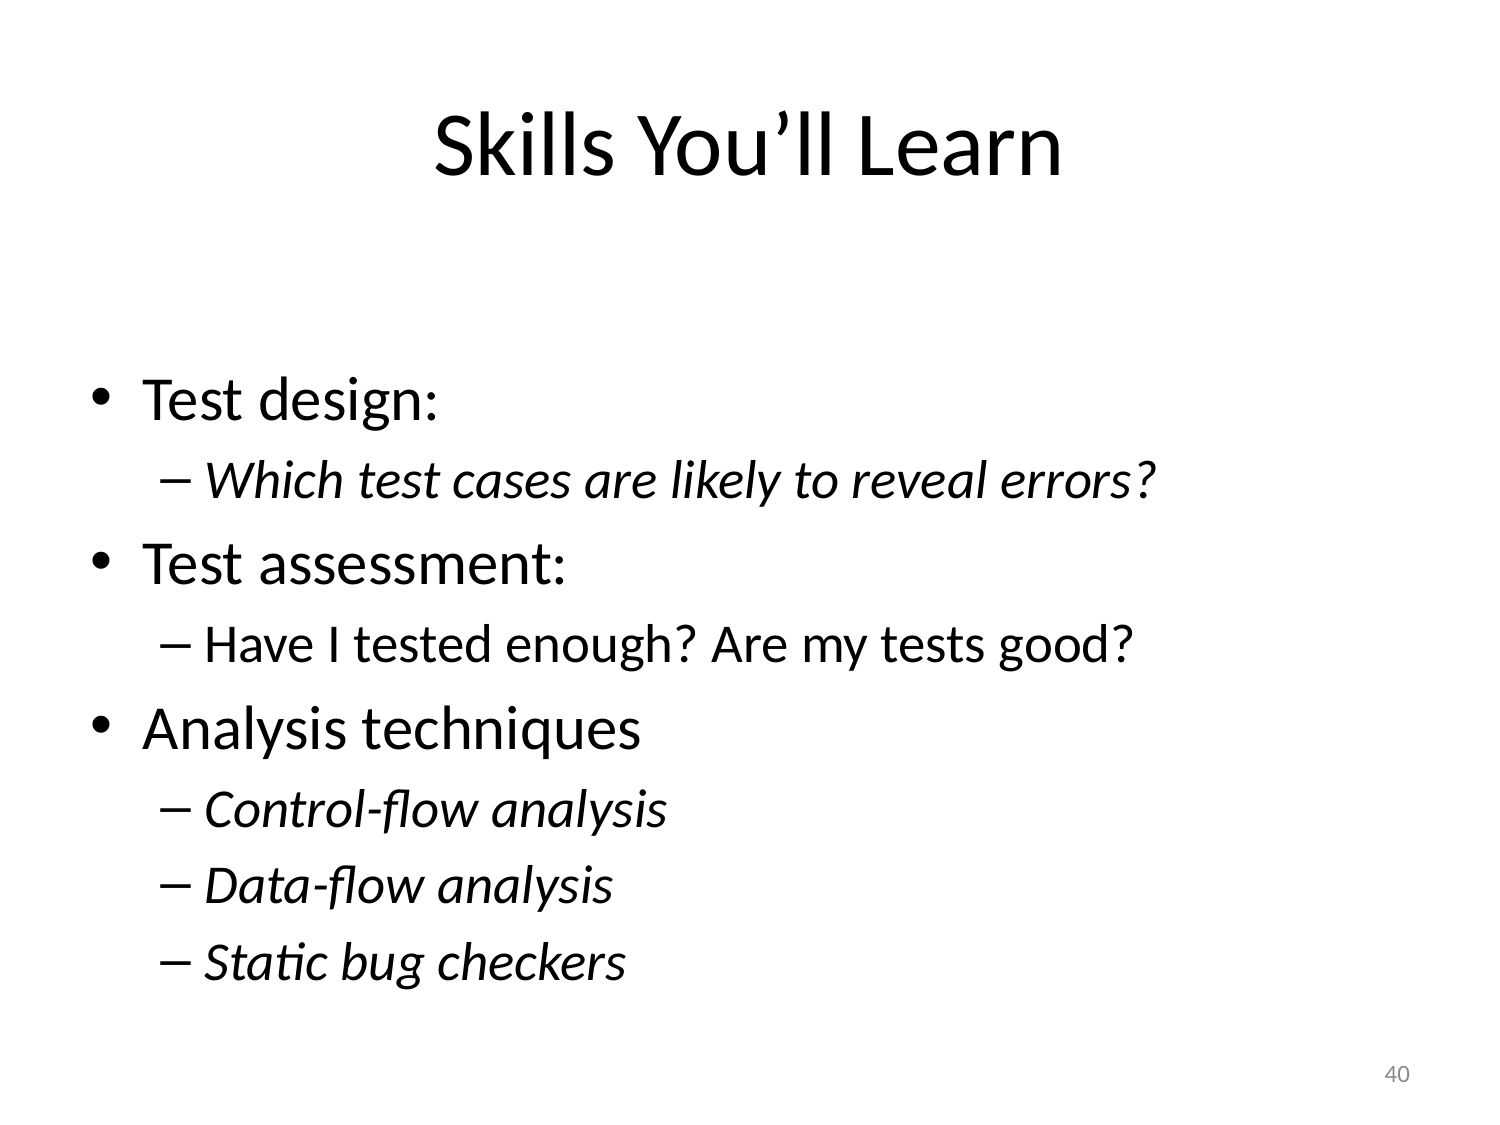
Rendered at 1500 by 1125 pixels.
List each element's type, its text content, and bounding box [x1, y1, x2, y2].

slide_number 40 [1074, 1042, 1425, 1103]
title Skills You’ll Learn [75, 45, 1425, 233]
list Test design: Which test cases are likely to reveal errors? Test assessment: Have I tested enough? Are my tests good? Analysis techniques Control-flow analysis Data-flow analysis Static bug checkers [75, 262, 1425, 1005]
